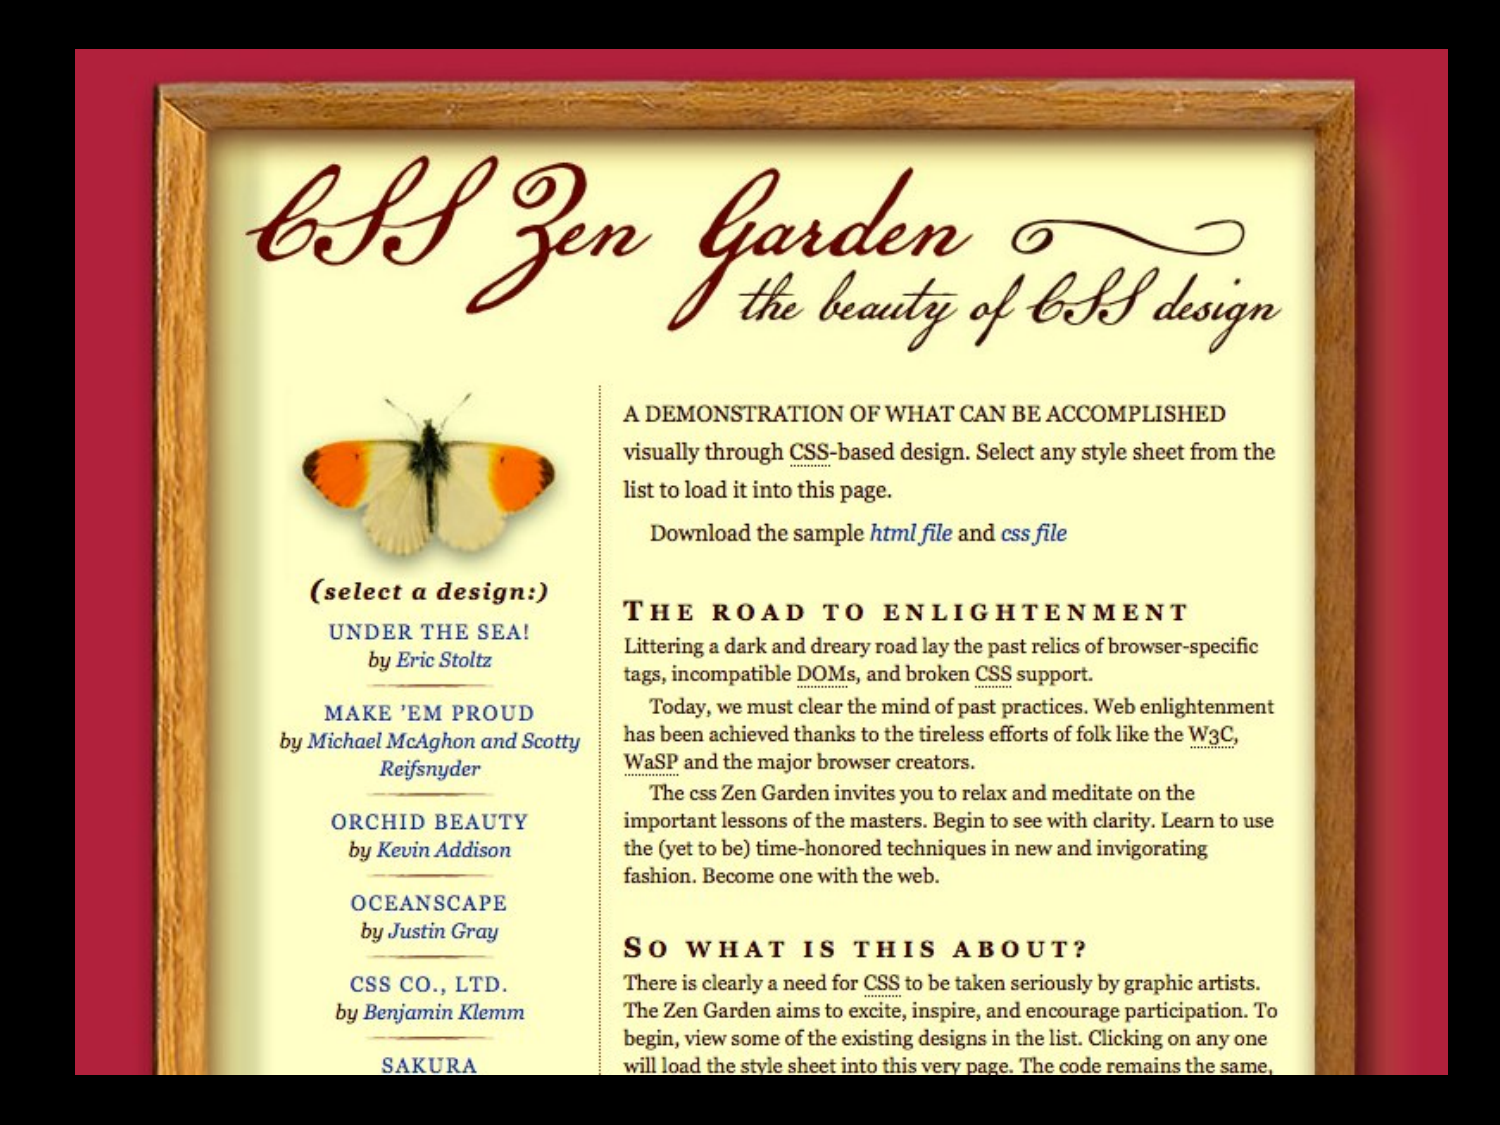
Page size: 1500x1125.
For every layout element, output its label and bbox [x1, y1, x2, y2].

picture [74, 49, 1449, 1075]
